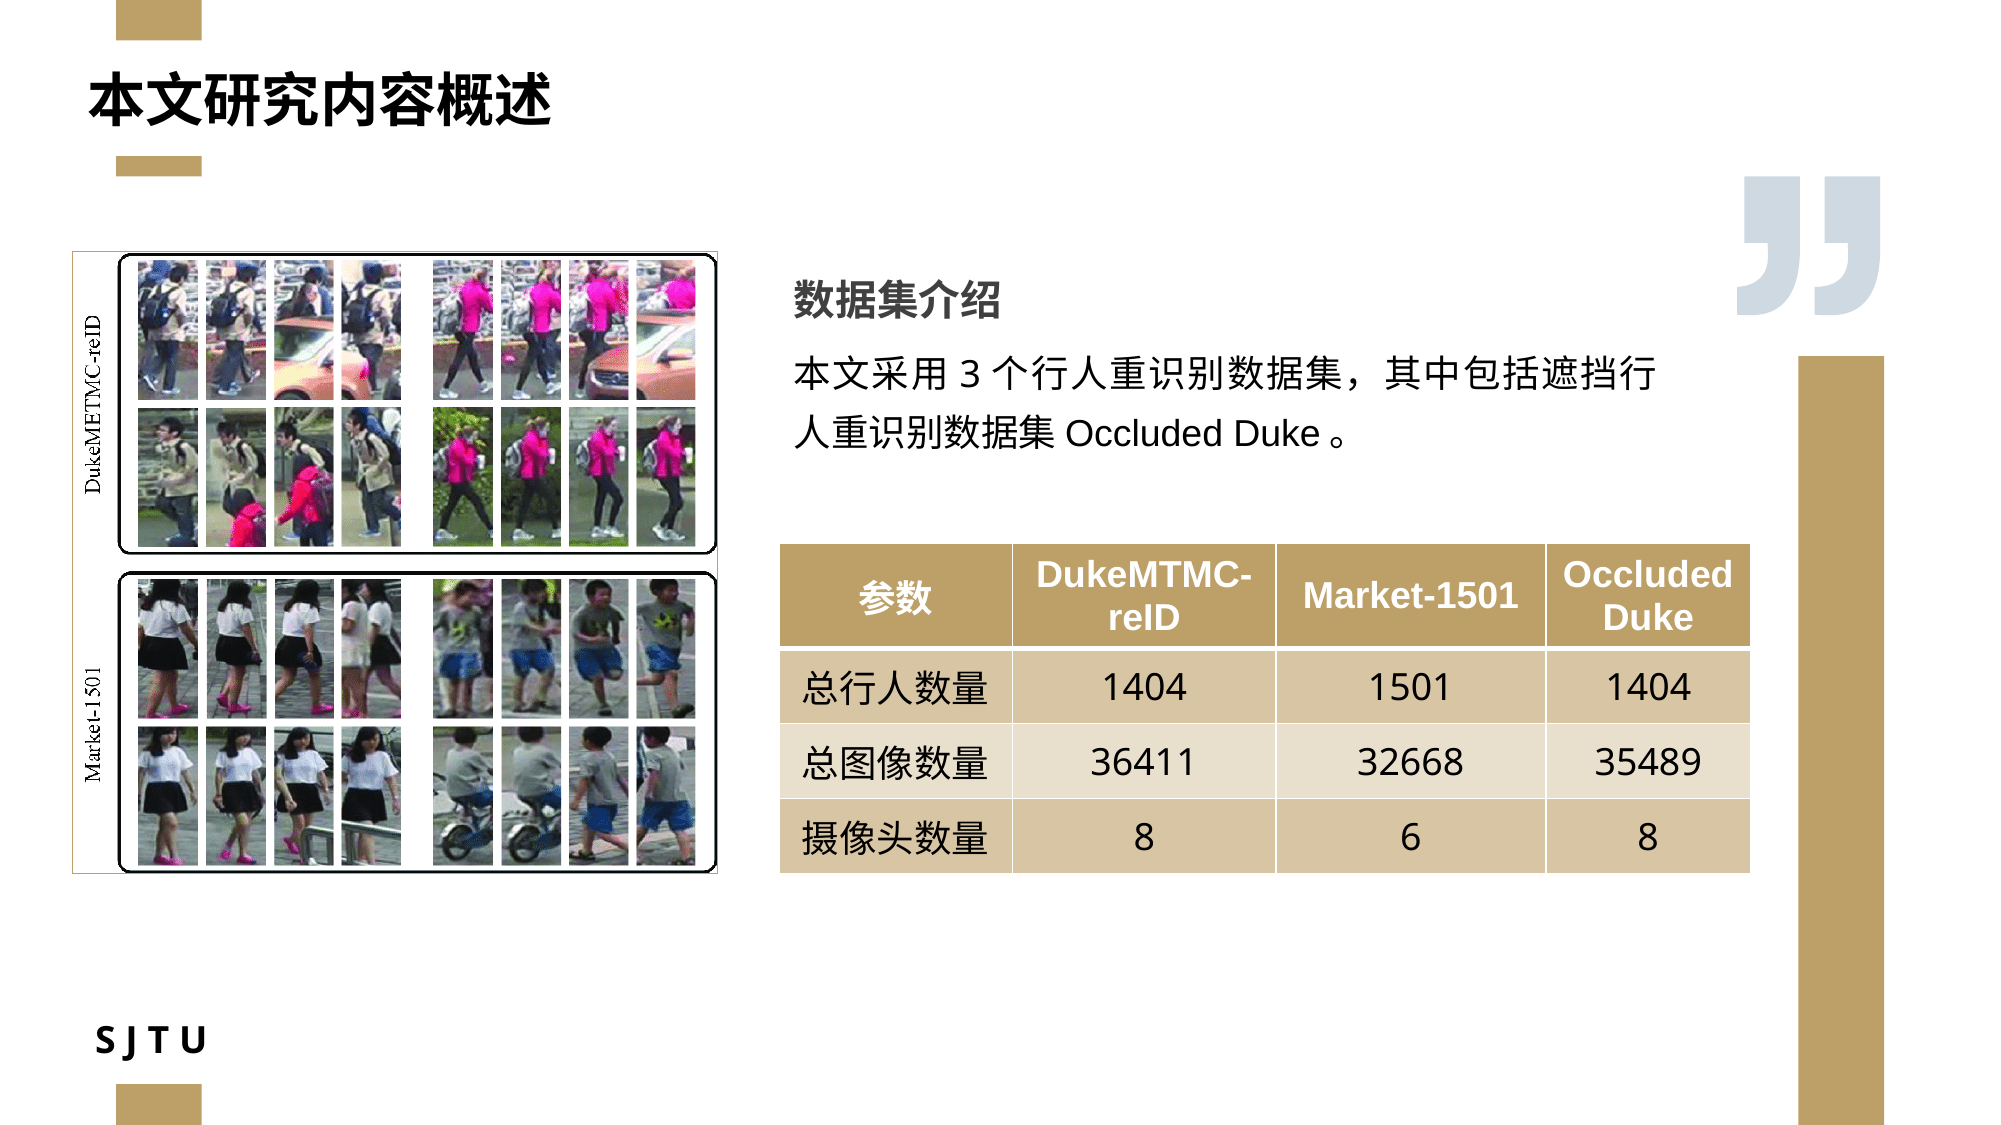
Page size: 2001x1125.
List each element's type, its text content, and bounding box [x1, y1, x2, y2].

table_cell 总行人数量 [780, 651, 1012, 723]
table_cell 6 [1277, 799, 1545, 873]
table_cell 1501 [1277, 651, 1545, 723]
table_cell 8 [1013, 799, 1275, 873]
table_cell 36411 [1013, 724, 1275, 798]
table_header 参数 [780, 544, 1012, 646]
text_box 本文研究内容概述 [72, 55, 1884, 141]
table_cell 摄像头数量 [780, 799, 1012, 873]
table_header DukeMTMC-reID [1013, 544, 1275, 646]
table_header Market-1501 [1277, 544, 1545, 646]
table_cell 35489 [1547, 724, 1750, 798]
table_header Occluded Duke [1547, 544, 1750, 646]
text_box 数据集介绍 本文采用3个行人重识别数据集，其中包括遮挡行人重识别数据集Occluded Duke。 [778, 251, 1672, 461]
table_cell 1404 [1547, 651, 1750, 723]
table_cell 8 [1547, 799, 1750, 873]
table_cell 总图像数量 [780, 724, 1012, 798]
picture [72, 251, 718, 874]
table_cell 32668 [1277, 724, 1545, 798]
table_cell 1404 [1013, 651, 1275, 723]
